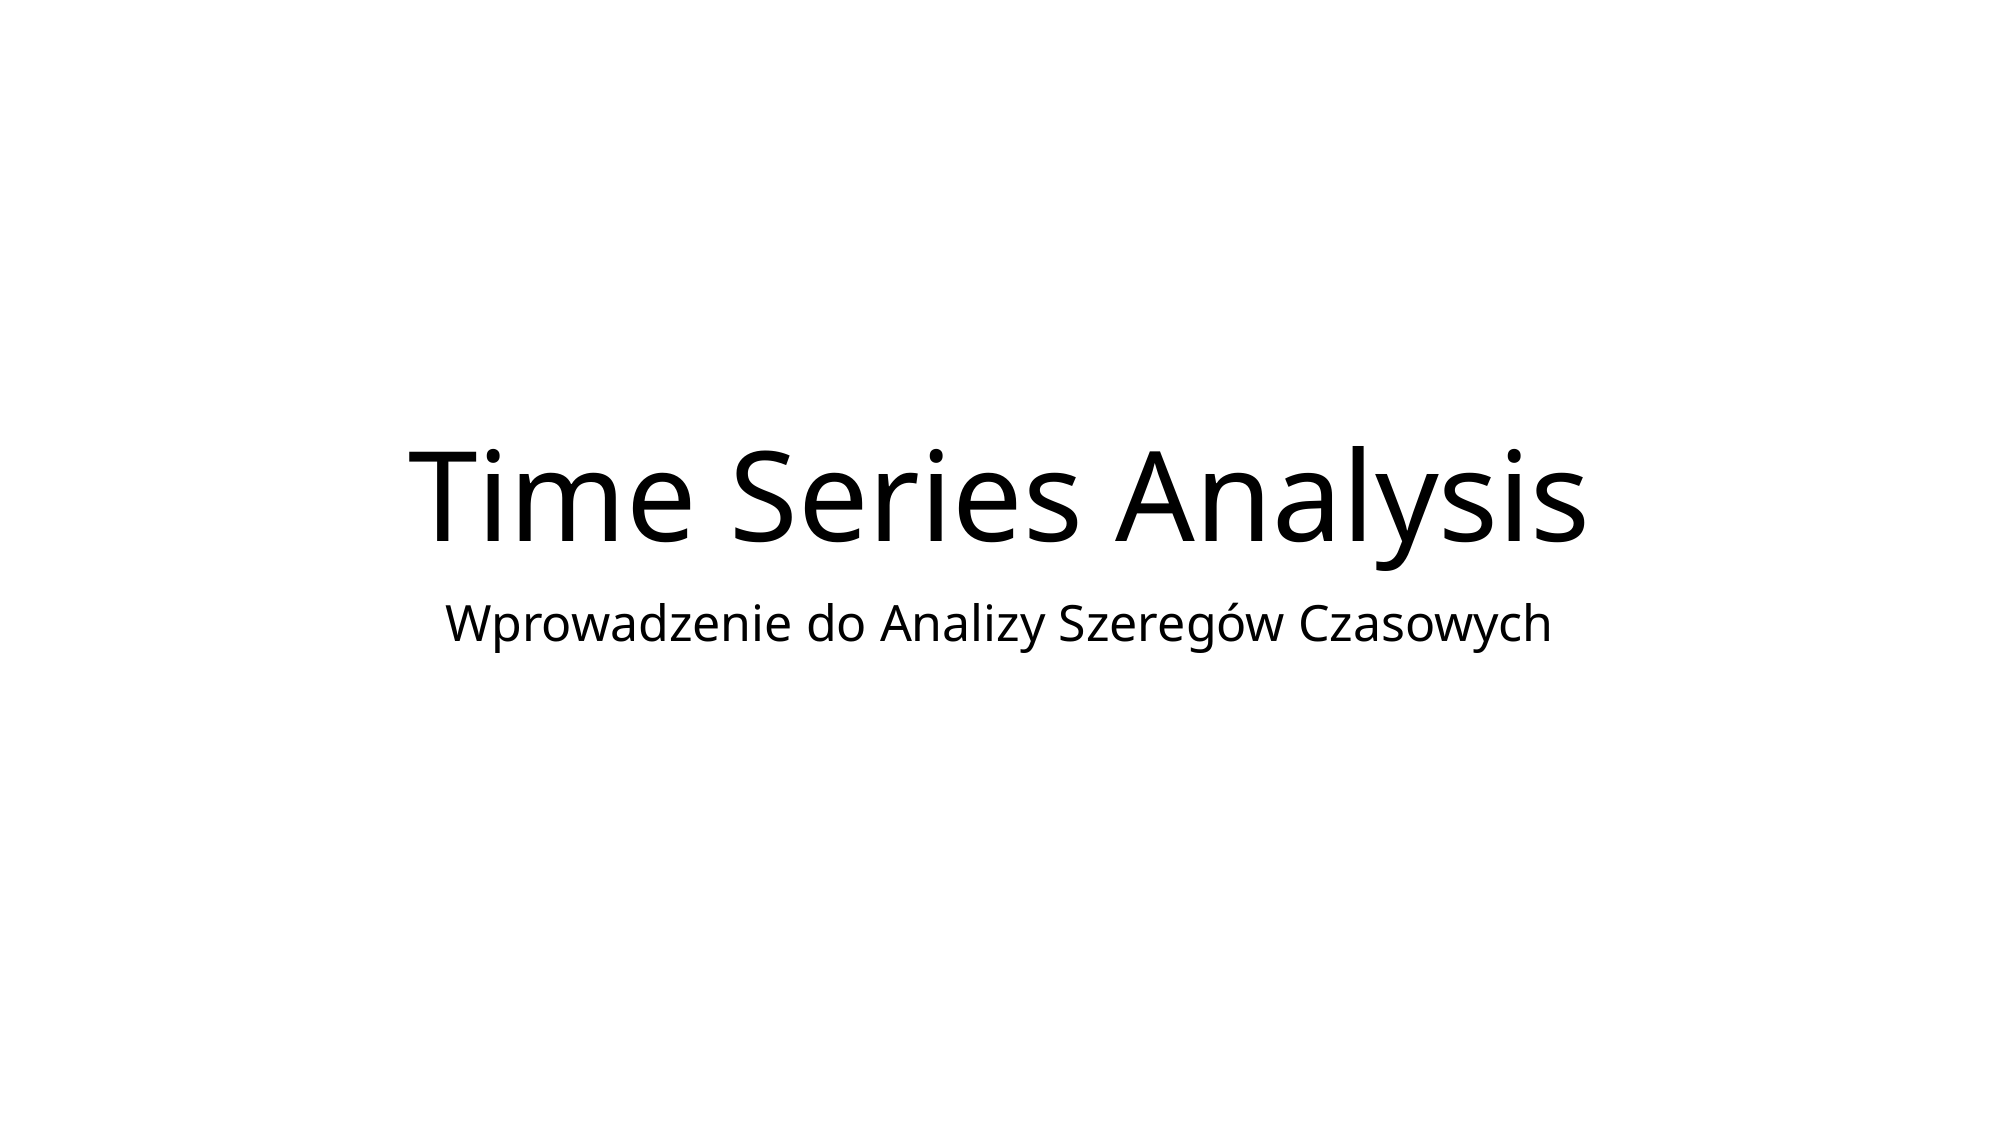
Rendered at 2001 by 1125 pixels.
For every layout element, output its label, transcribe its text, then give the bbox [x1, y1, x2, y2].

subtitle Wprowadzenie do Analizy Szeregów Czasowych [249, 590, 1750, 863]
title Time Series Analysis [249, 184, 1750, 576]
